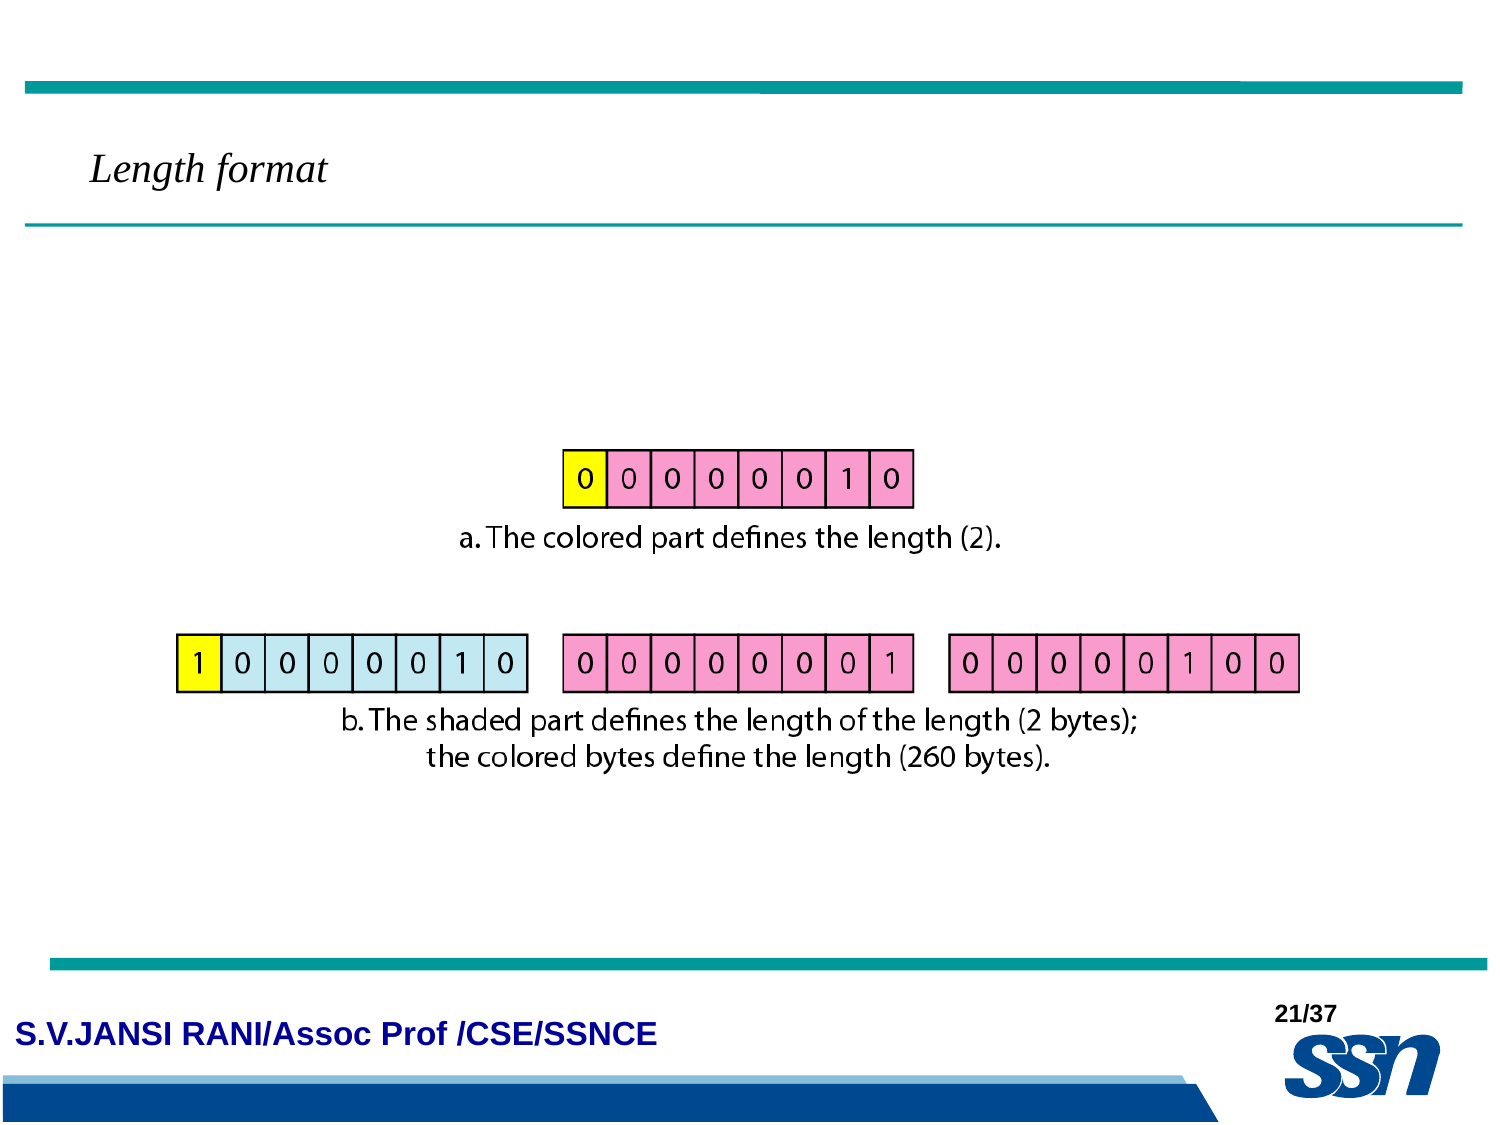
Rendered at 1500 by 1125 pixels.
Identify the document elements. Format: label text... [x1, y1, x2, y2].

picture [176, 449, 1301, 776]
text_box Length format [49, 124, 343, 200]
